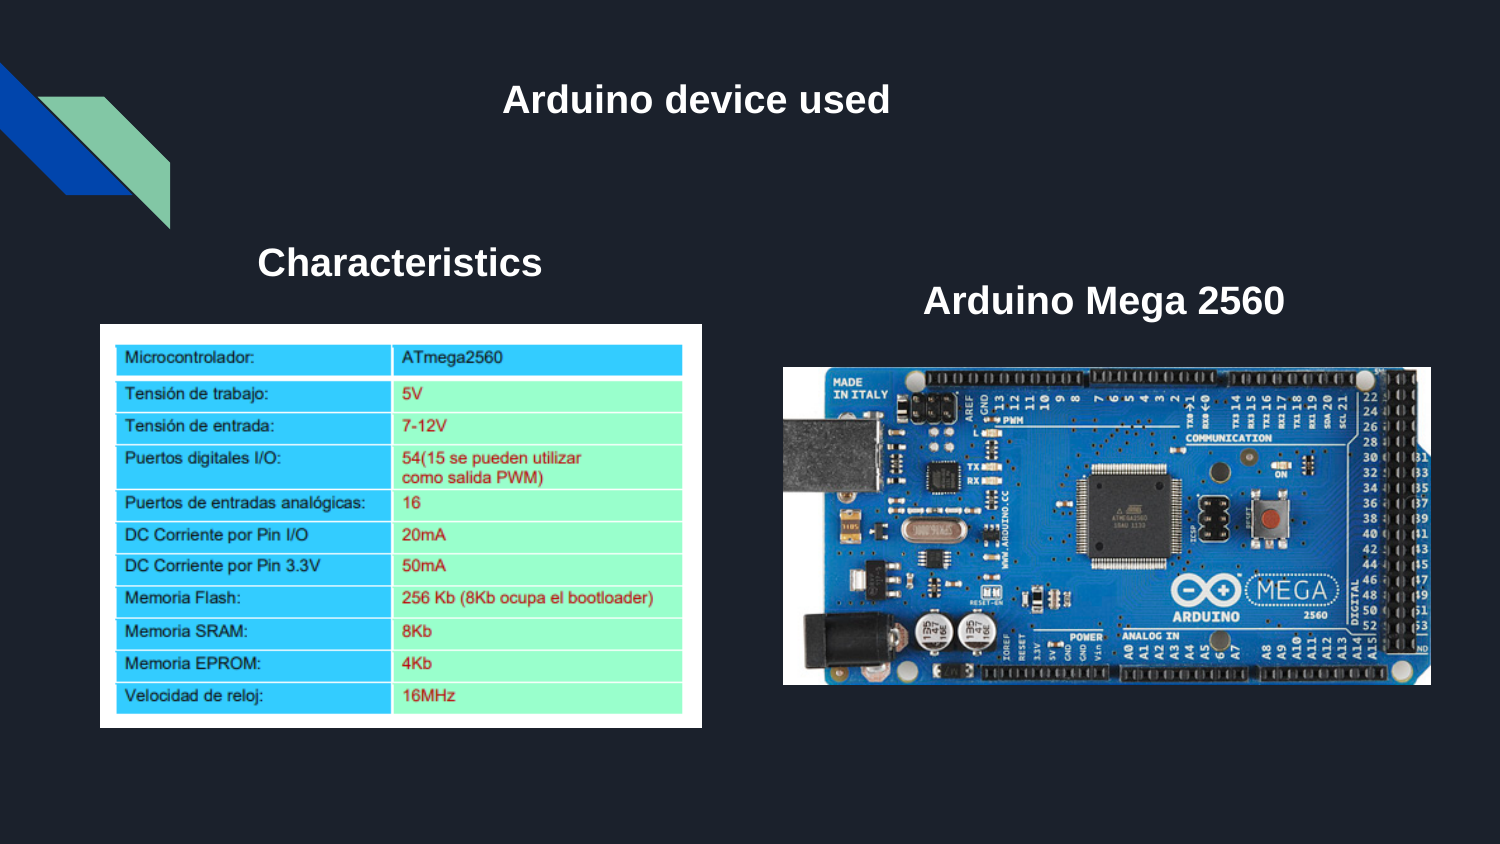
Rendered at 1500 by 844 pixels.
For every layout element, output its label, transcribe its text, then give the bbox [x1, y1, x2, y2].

title Characteristics [242, 215, 560, 305]
picture [783, 367, 1431, 685]
picture [100, 324, 702, 729]
title Arduino device used [487, 59, 1013, 149]
title Arduino Mega 2560 [907, 252, 1306, 342]
